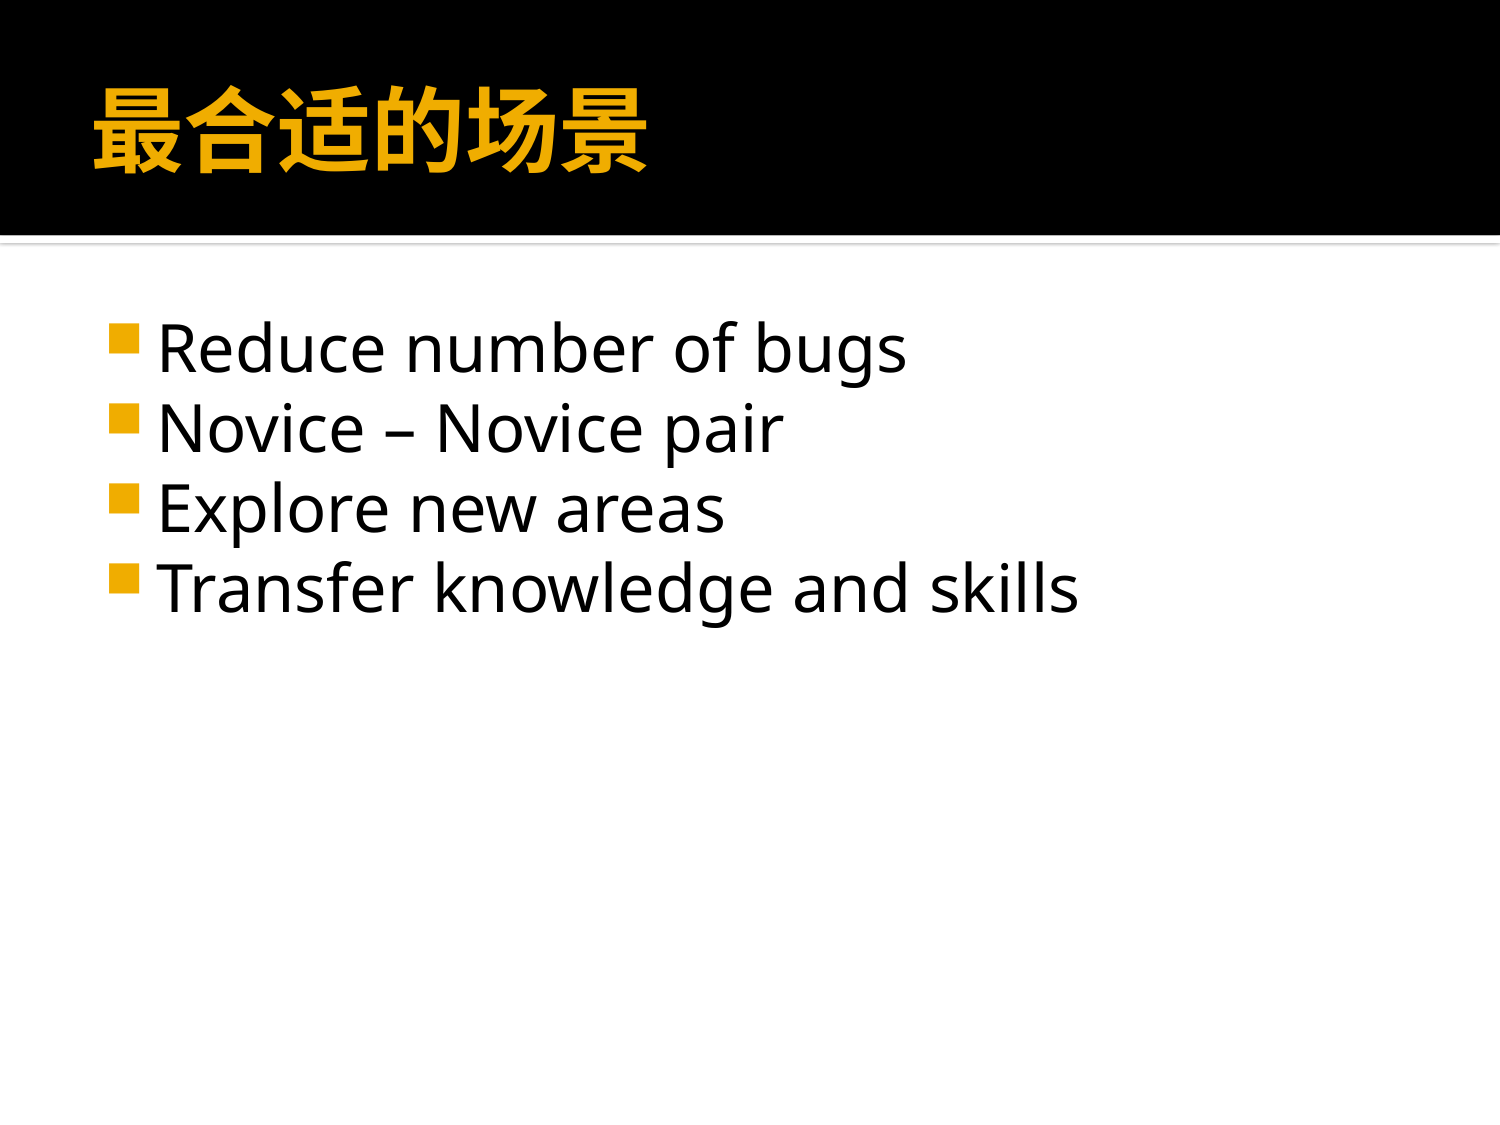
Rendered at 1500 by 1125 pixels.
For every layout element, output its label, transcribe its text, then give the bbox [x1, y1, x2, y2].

list Reduce number of bugs Novice – Novice pair Explore new areas Transfer knowledge and skills [75, 291, 1425, 1050]
title 最合适的场景 [75, 25, 1425, 231]
